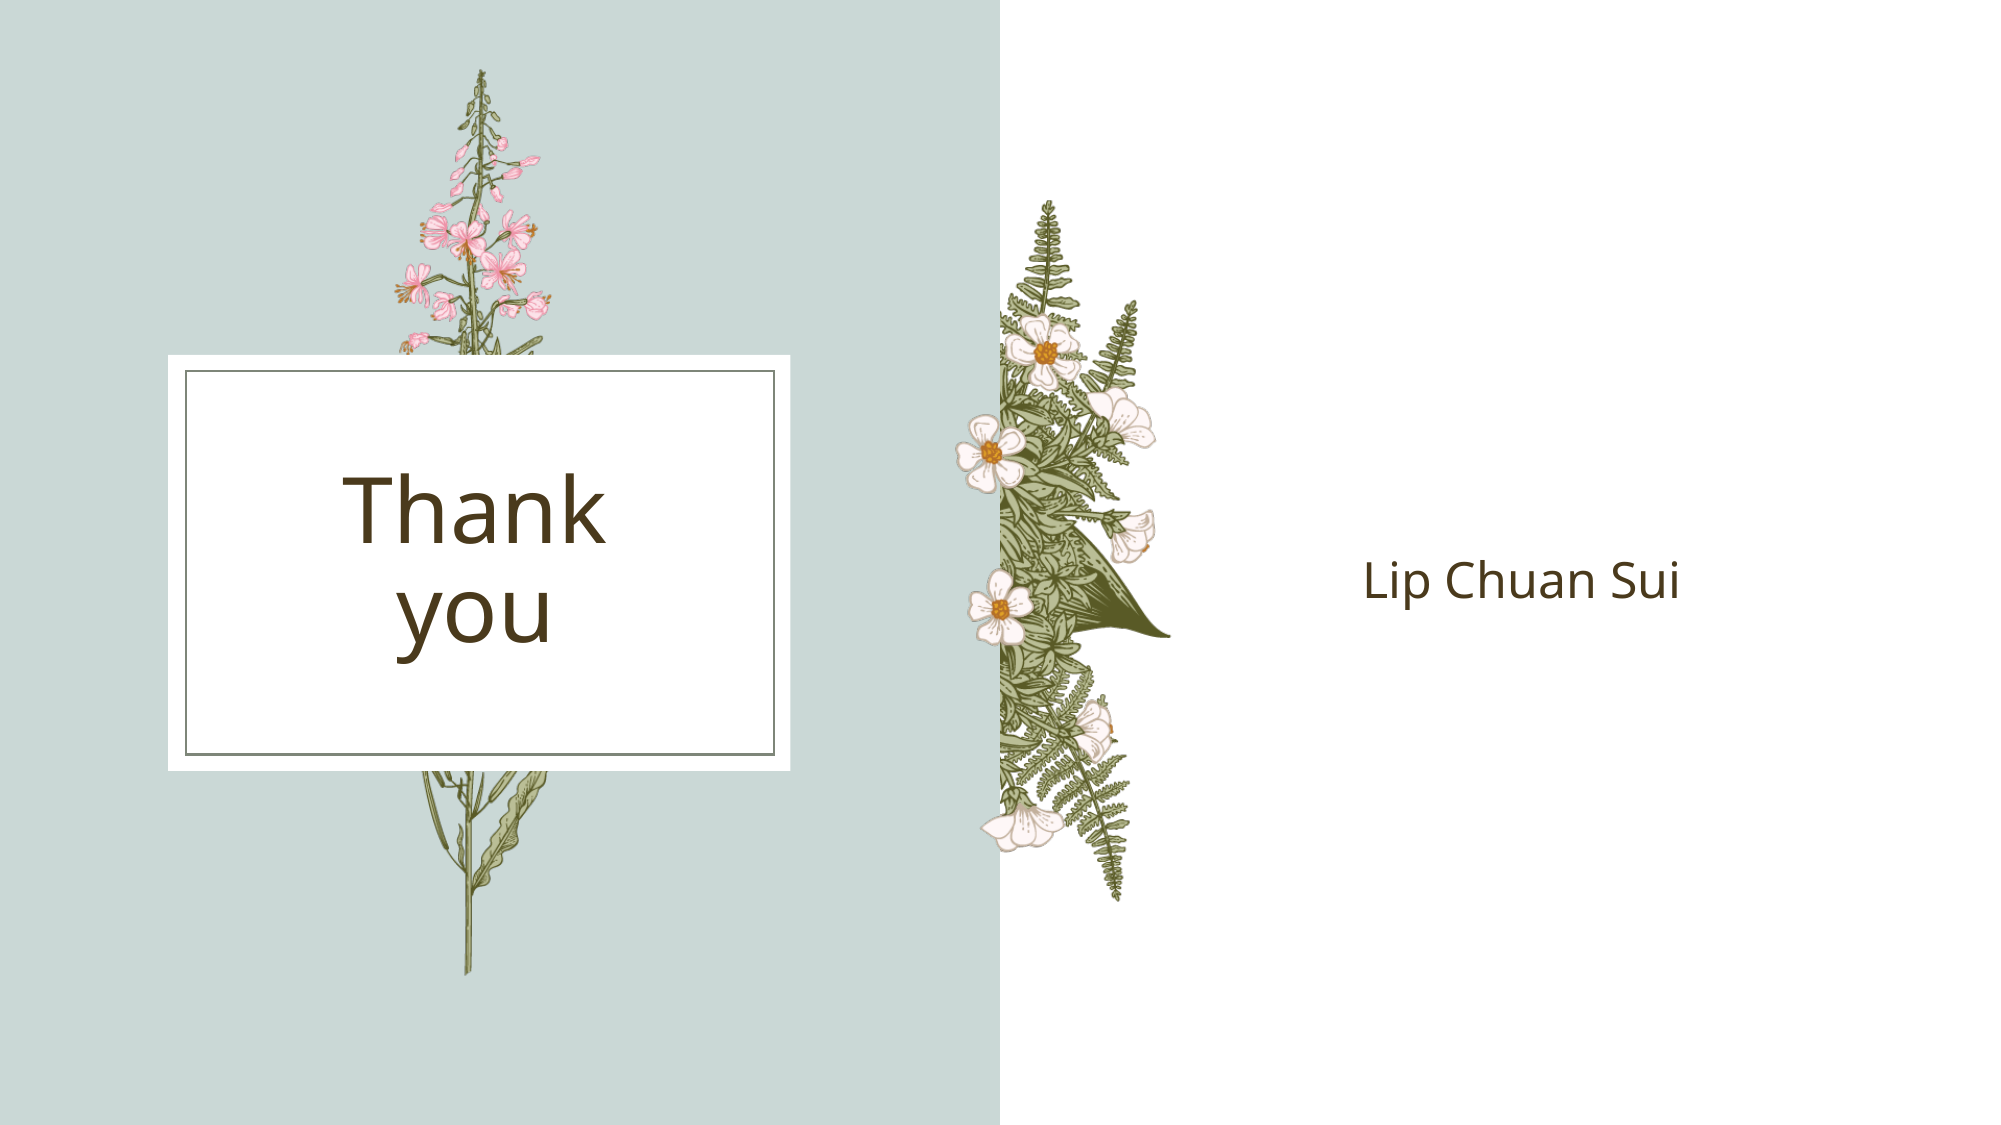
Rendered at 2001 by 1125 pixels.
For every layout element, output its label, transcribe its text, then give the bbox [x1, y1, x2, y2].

picture [380, 771, 571, 987]
list Lip Chuan Sui [1346, 329, 1839, 797]
picture [380, 62, 578, 354]
title Thank you [241, 473, 710, 653]
picture [947, 190, 1186, 912]
